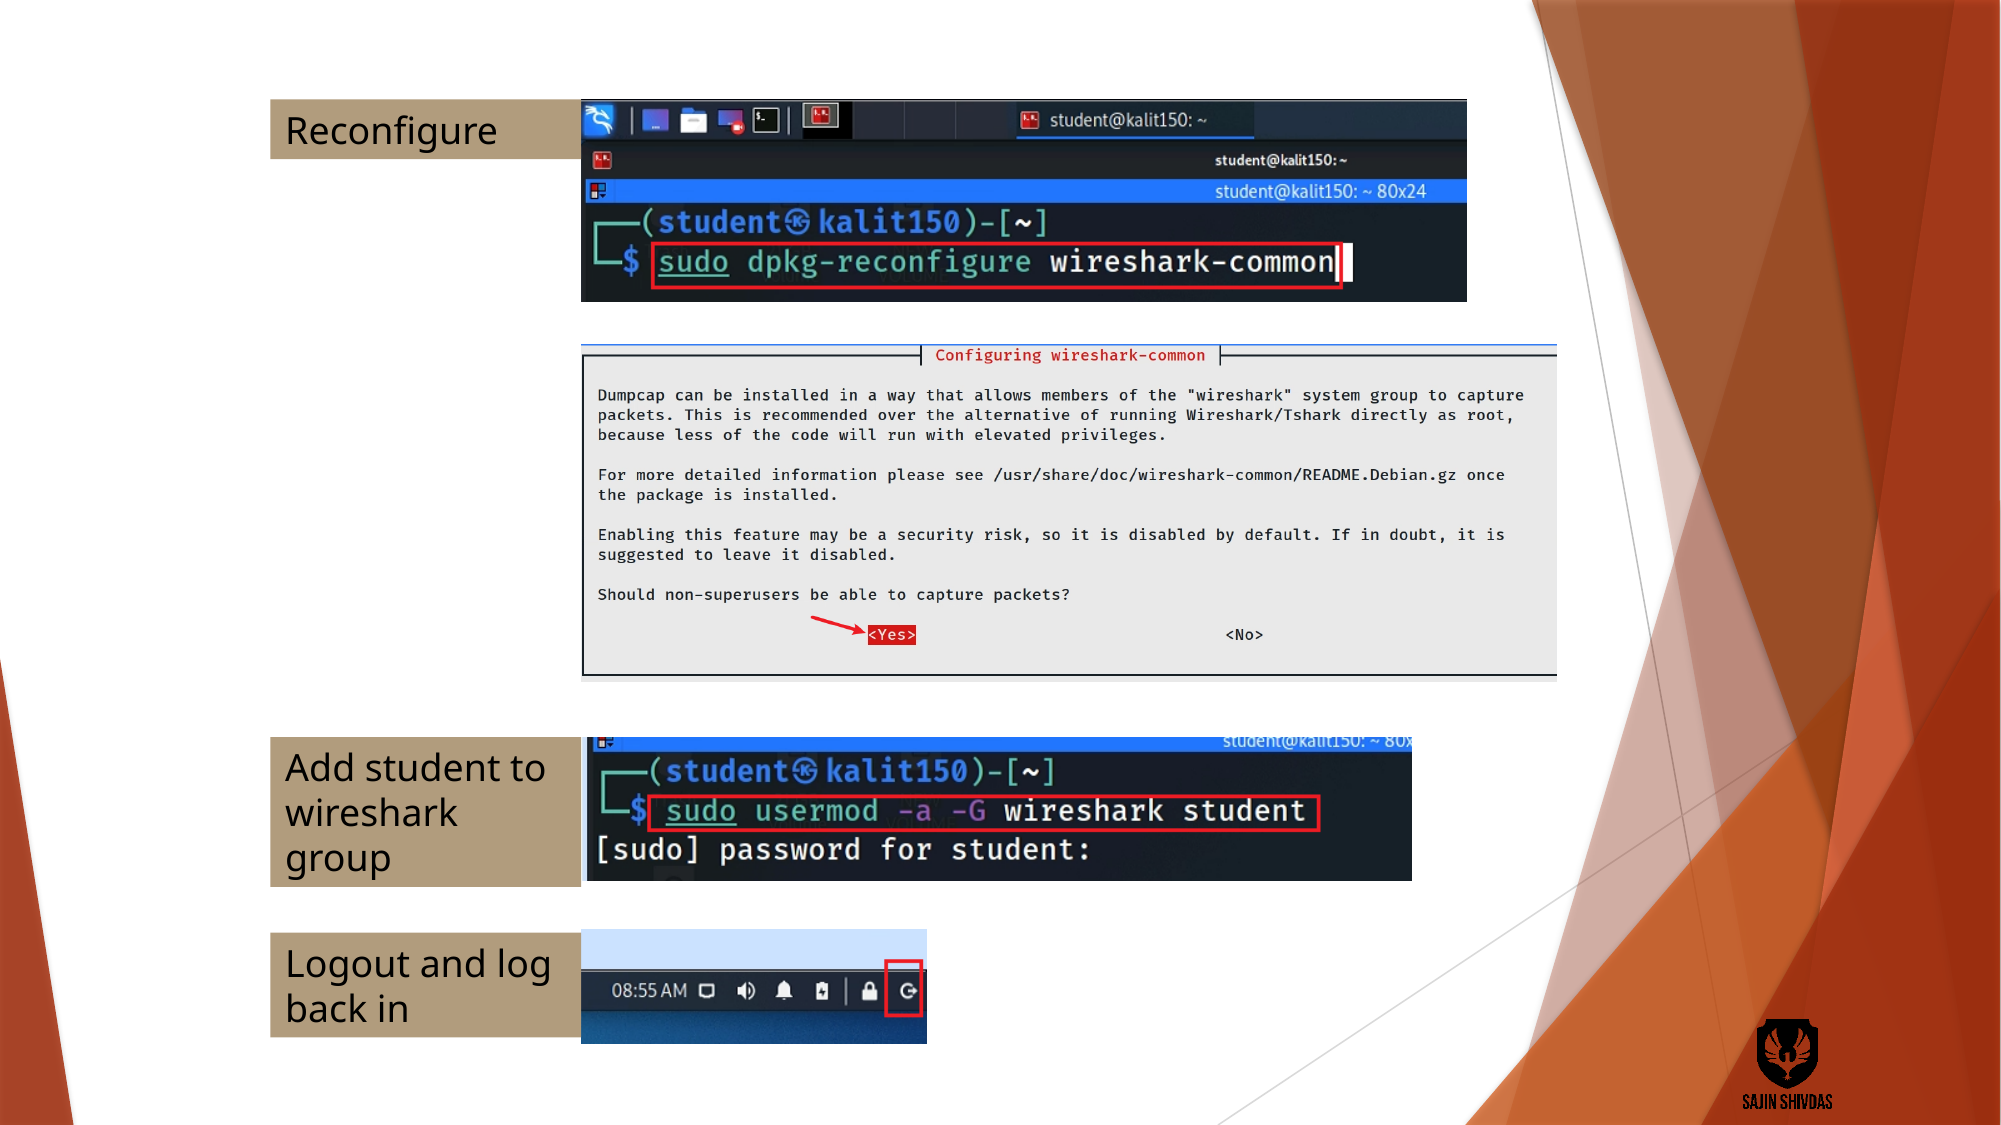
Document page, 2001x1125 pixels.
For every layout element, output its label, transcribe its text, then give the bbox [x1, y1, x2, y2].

text_box Add student to wireshark group [270, 737, 578, 887]
picture [580, 929, 927, 1045]
picture [1732, 1009, 1845, 1121]
picture [580, 736, 1412, 882]
text_box Reconfigure [270, 99, 578, 160]
picture [580, 343, 1557, 683]
text_box Logout and log back in [270, 932, 576, 1038]
picture [580, 98, 1467, 303]
